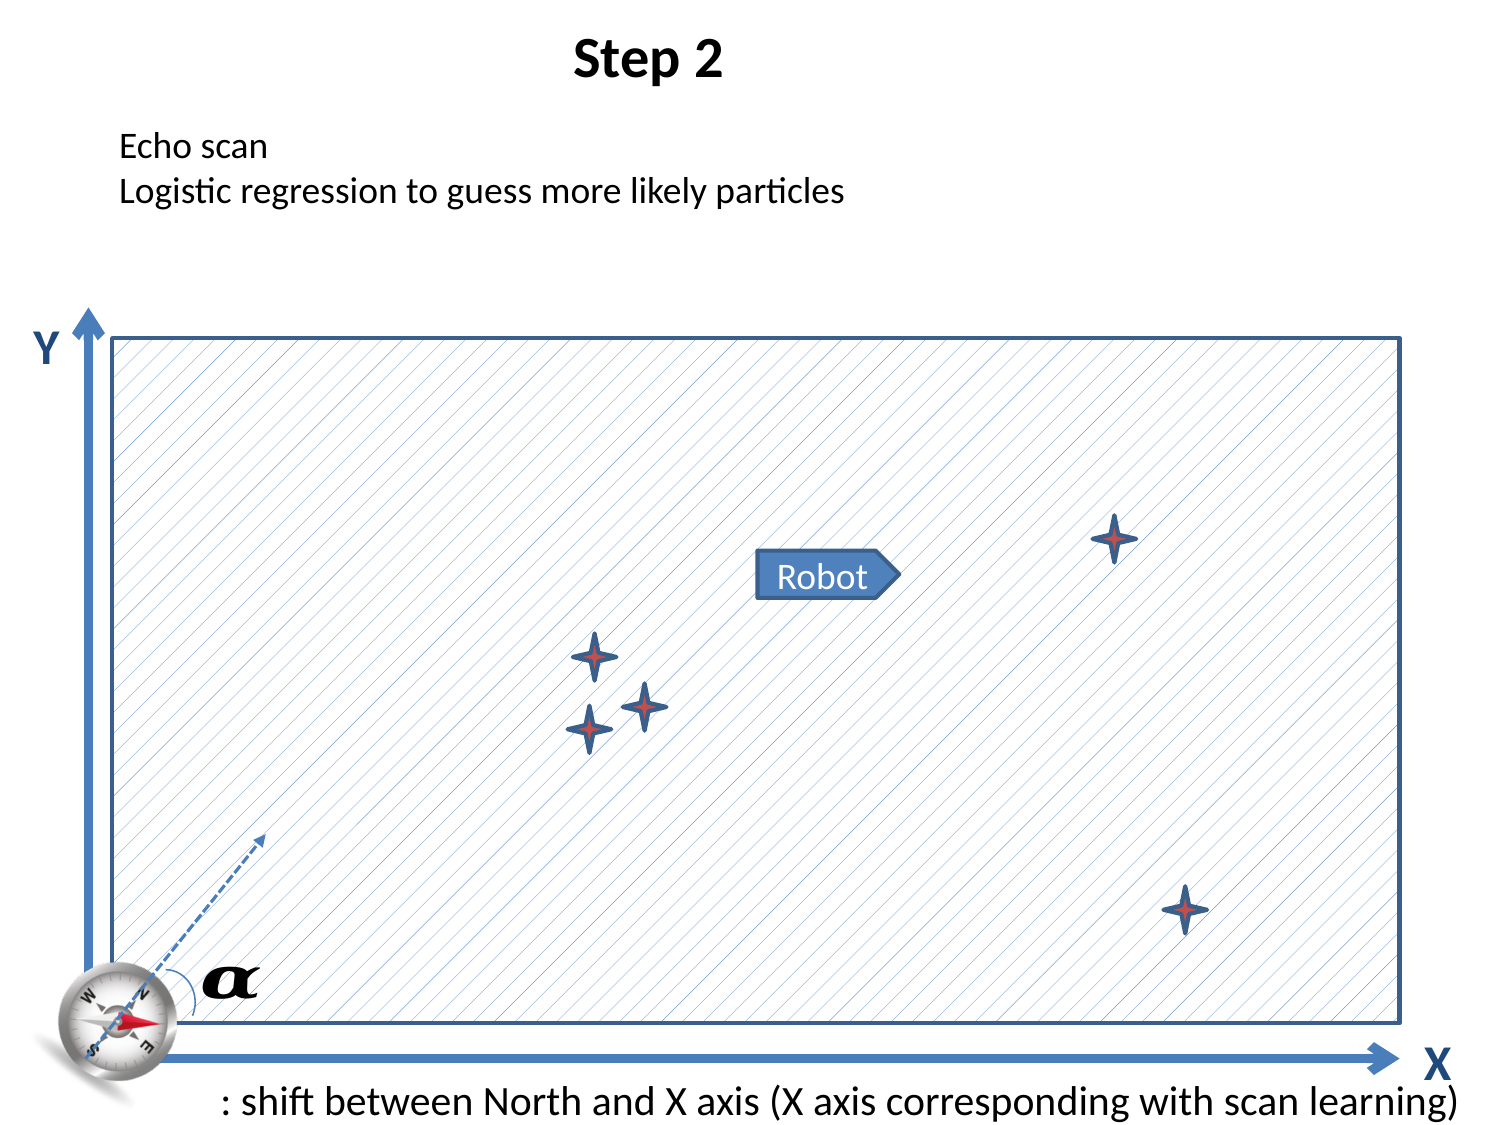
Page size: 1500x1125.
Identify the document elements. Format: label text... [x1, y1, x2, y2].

text_box [1090, 513, 1139, 565]
text_box Robot [755, 548, 902, 600]
text_box X [1409, 1023, 1467, 1098]
text_box [110, 336, 1402, 1025]
text_box [570, 631, 619, 683]
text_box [85, 833, 266, 1059]
text_box [1161, 884, 1210, 936]
text_box Echo scan Logistic regression to guess more likely particles [104, 113, 861, 264]
text_box [620, 681, 669, 733]
picture [20, 955, 175, 1124]
text_box Step 2 [558, 11, 739, 97]
text_box [565, 703, 614, 756]
text_box Y [18, 307, 75, 383]
